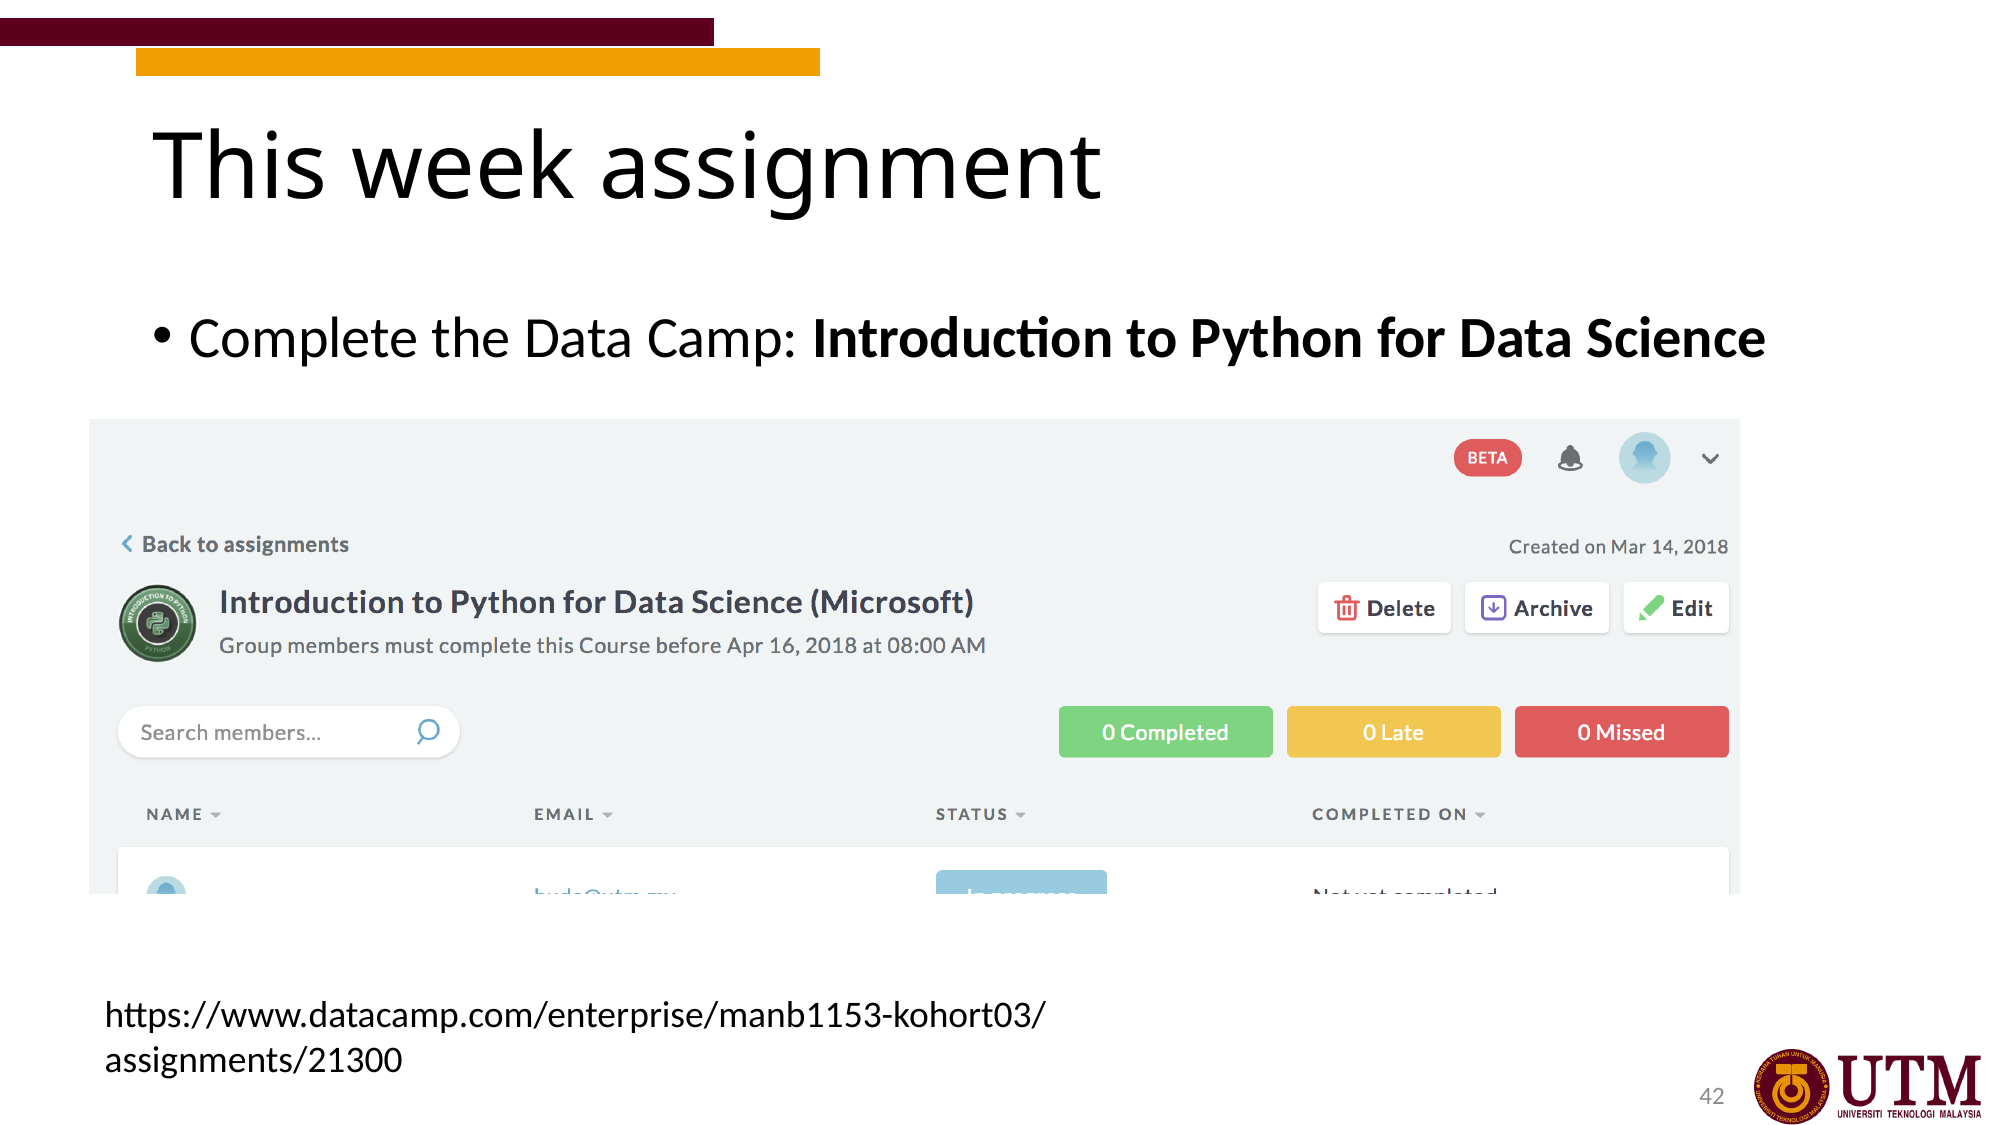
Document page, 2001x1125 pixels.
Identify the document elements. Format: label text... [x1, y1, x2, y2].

list Complete the Data Camp: Introduction to Python for Data Science [137, 299, 1863, 1014]
title This week assignment [137, 59, 1863, 278]
picture [89, 419, 1740, 894]
picture [1754, 1049, 1981, 1125]
slide_number 42 [1289, 1064, 1740, 1125]
text_box https://www.datacamp.com/enterprise/manb1153-kohort03/assignments/21300 [89, 982, 1090, 1088]
